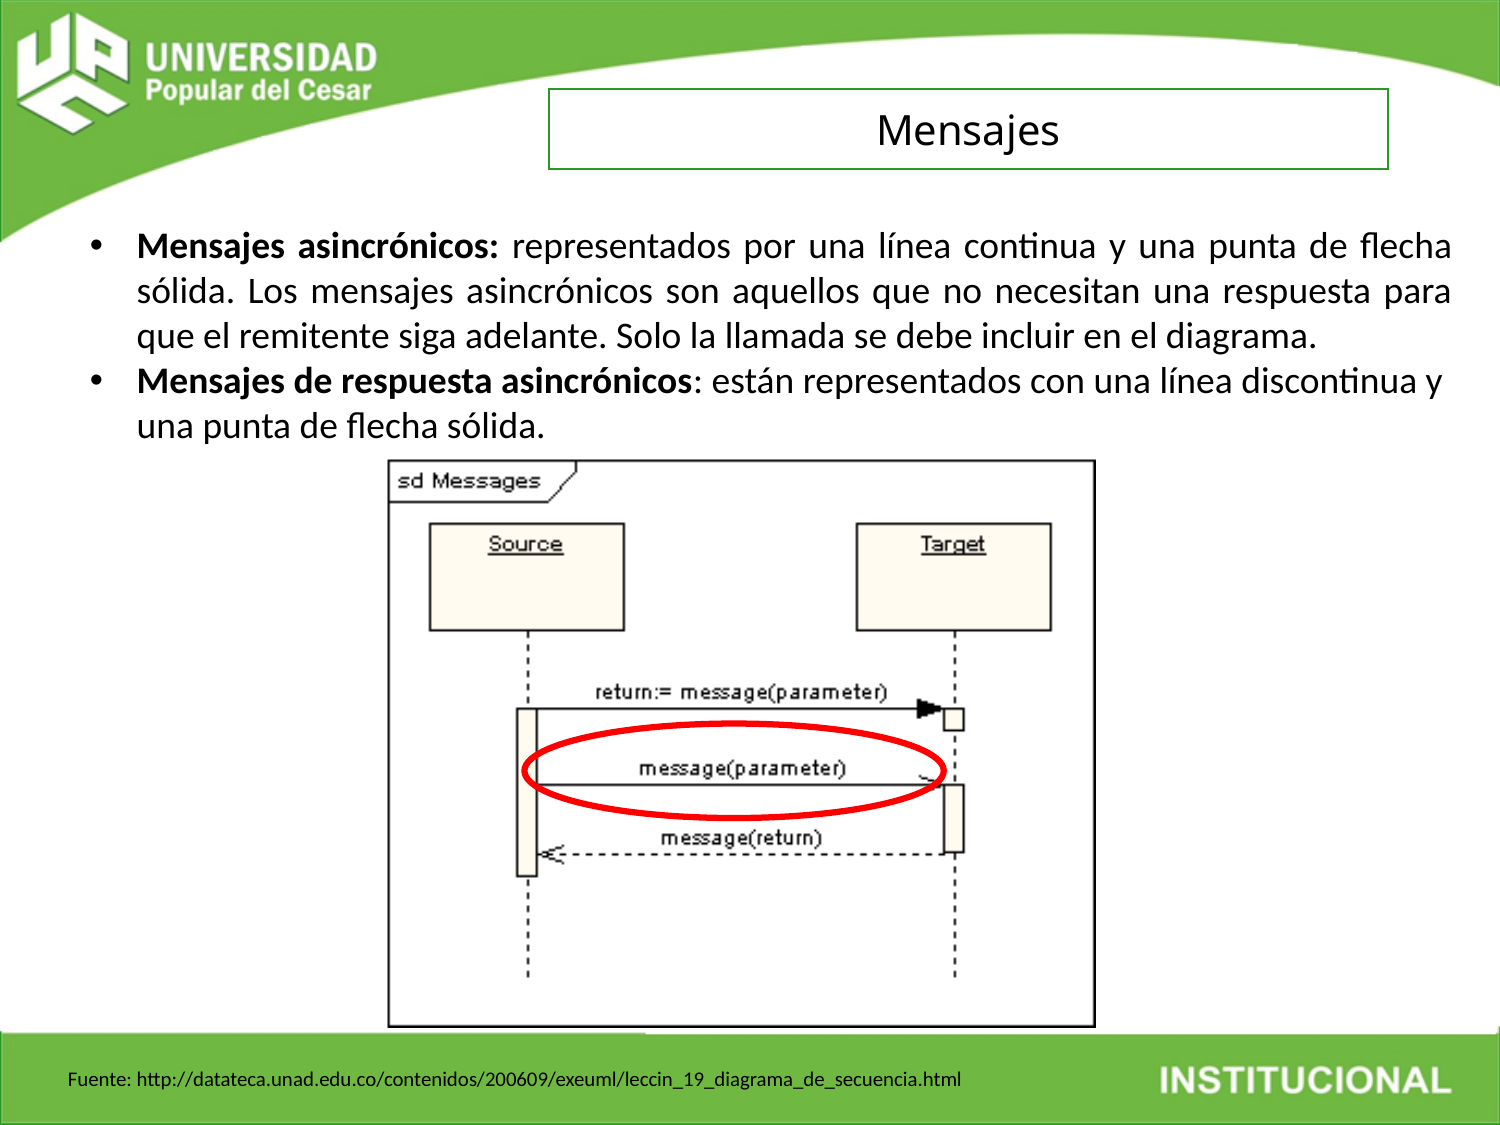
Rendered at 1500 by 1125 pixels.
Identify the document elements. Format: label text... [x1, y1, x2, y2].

text_box Mensajes asincrónicos: representados por una línea continua y una punta de flecha sólida. Los mensajes asincrónicos son aquellos que no necesitan una respuesta para que el remitente siga adelante. Solo la llamada se debe incluir en el diagrama. Mensajes de respuesta asincrónicos: están representados con una línea discontinua y una punta de flecha sólida. [0, 169, 1468, 454]
text_box Mensajes [549, 88, 1388, 169]
text_box Fuente: http://datateca.unad.edu.co/contenidos/200609/exeuml/leccin_19_diagrama_de_secuencia.html [53, 1058, 1412, 1099]
picture [0, 0, 1500, 1125]
